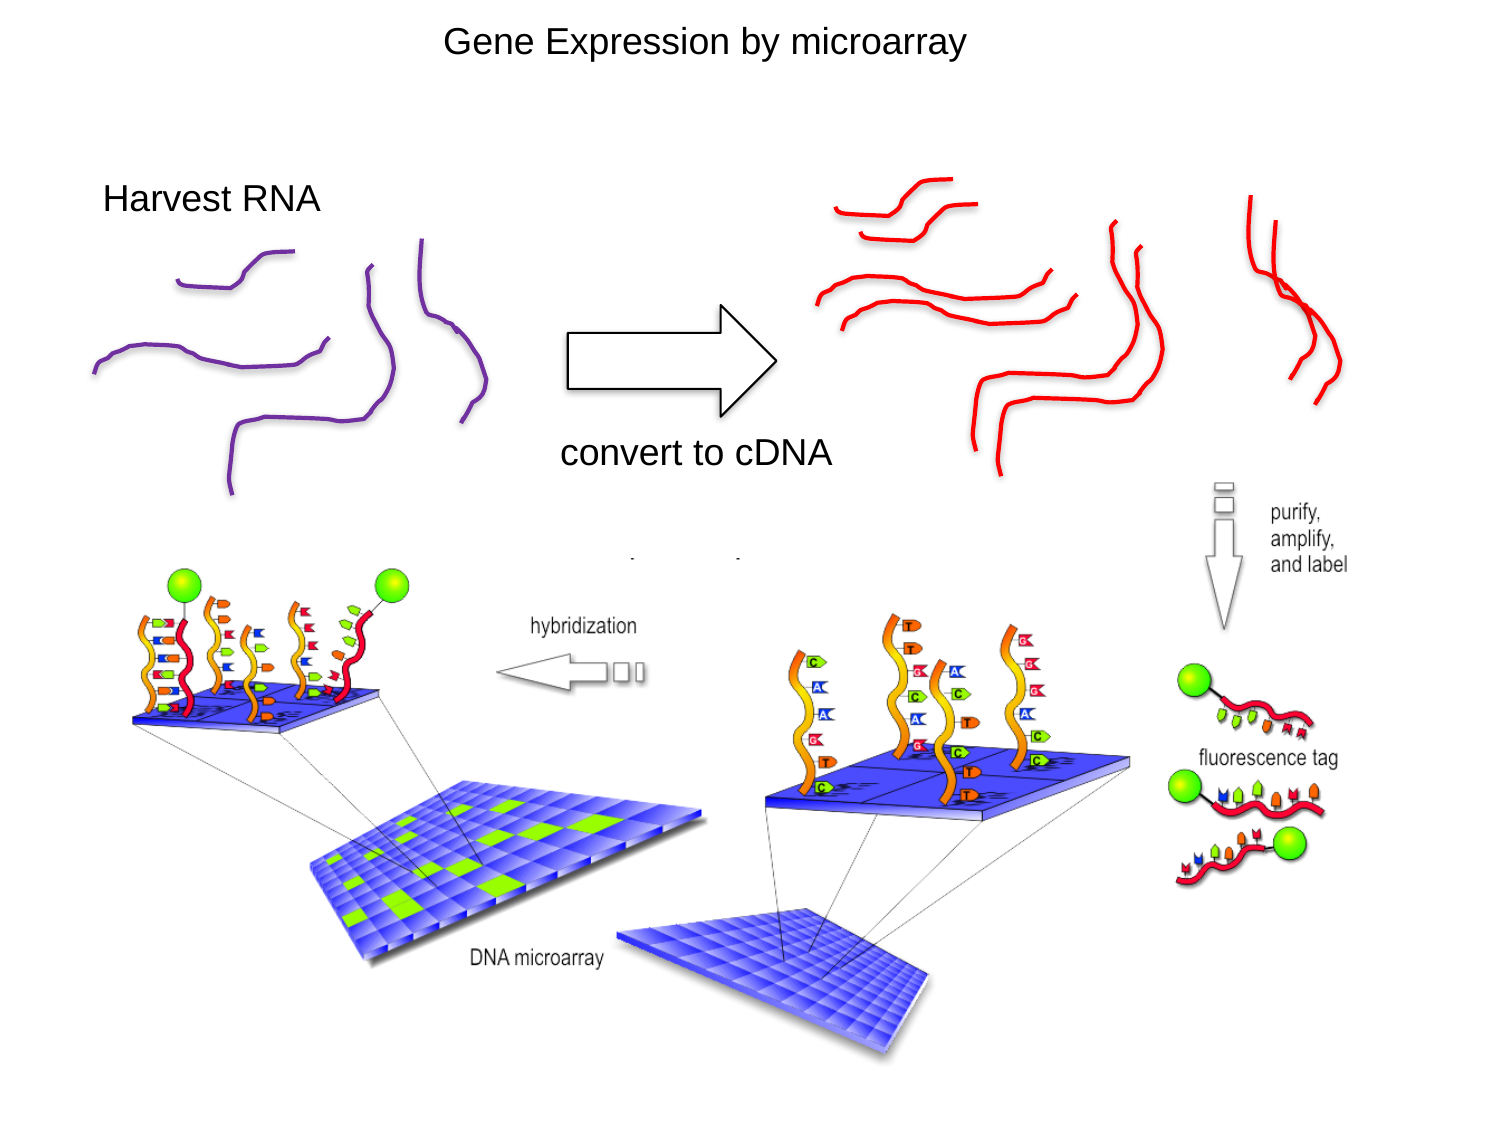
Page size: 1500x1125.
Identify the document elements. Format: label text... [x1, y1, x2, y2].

text_box [816, 269, 1053, 306]
text_box [567, 305, 777, 417]
text_box [860, 204, 979, 241]
text_box [177, 251, 295, 289]
text_box [1273, 220, 1341, 405]
text_box [229, 264, 394, 496]
text_box [841, 294, 1078, 331]
text_box convert to cDNA [552, 420, 841, 481]
text_box [972, 220, 1118, 452]
text_box Harvest RNA [95, 166, 329, 227]
text_box [835, 179, 954, 216]
picture [131, 473, 1348, 1069]
text_box [1248, 195, 1300, 380]
text_box [93, 338, 323, 375]
text_box [419, 238, 487, 424]
text_box [997, 245, 1163, 477]
text_box Gene Expression by microarray [435, 9, 976, 70]
